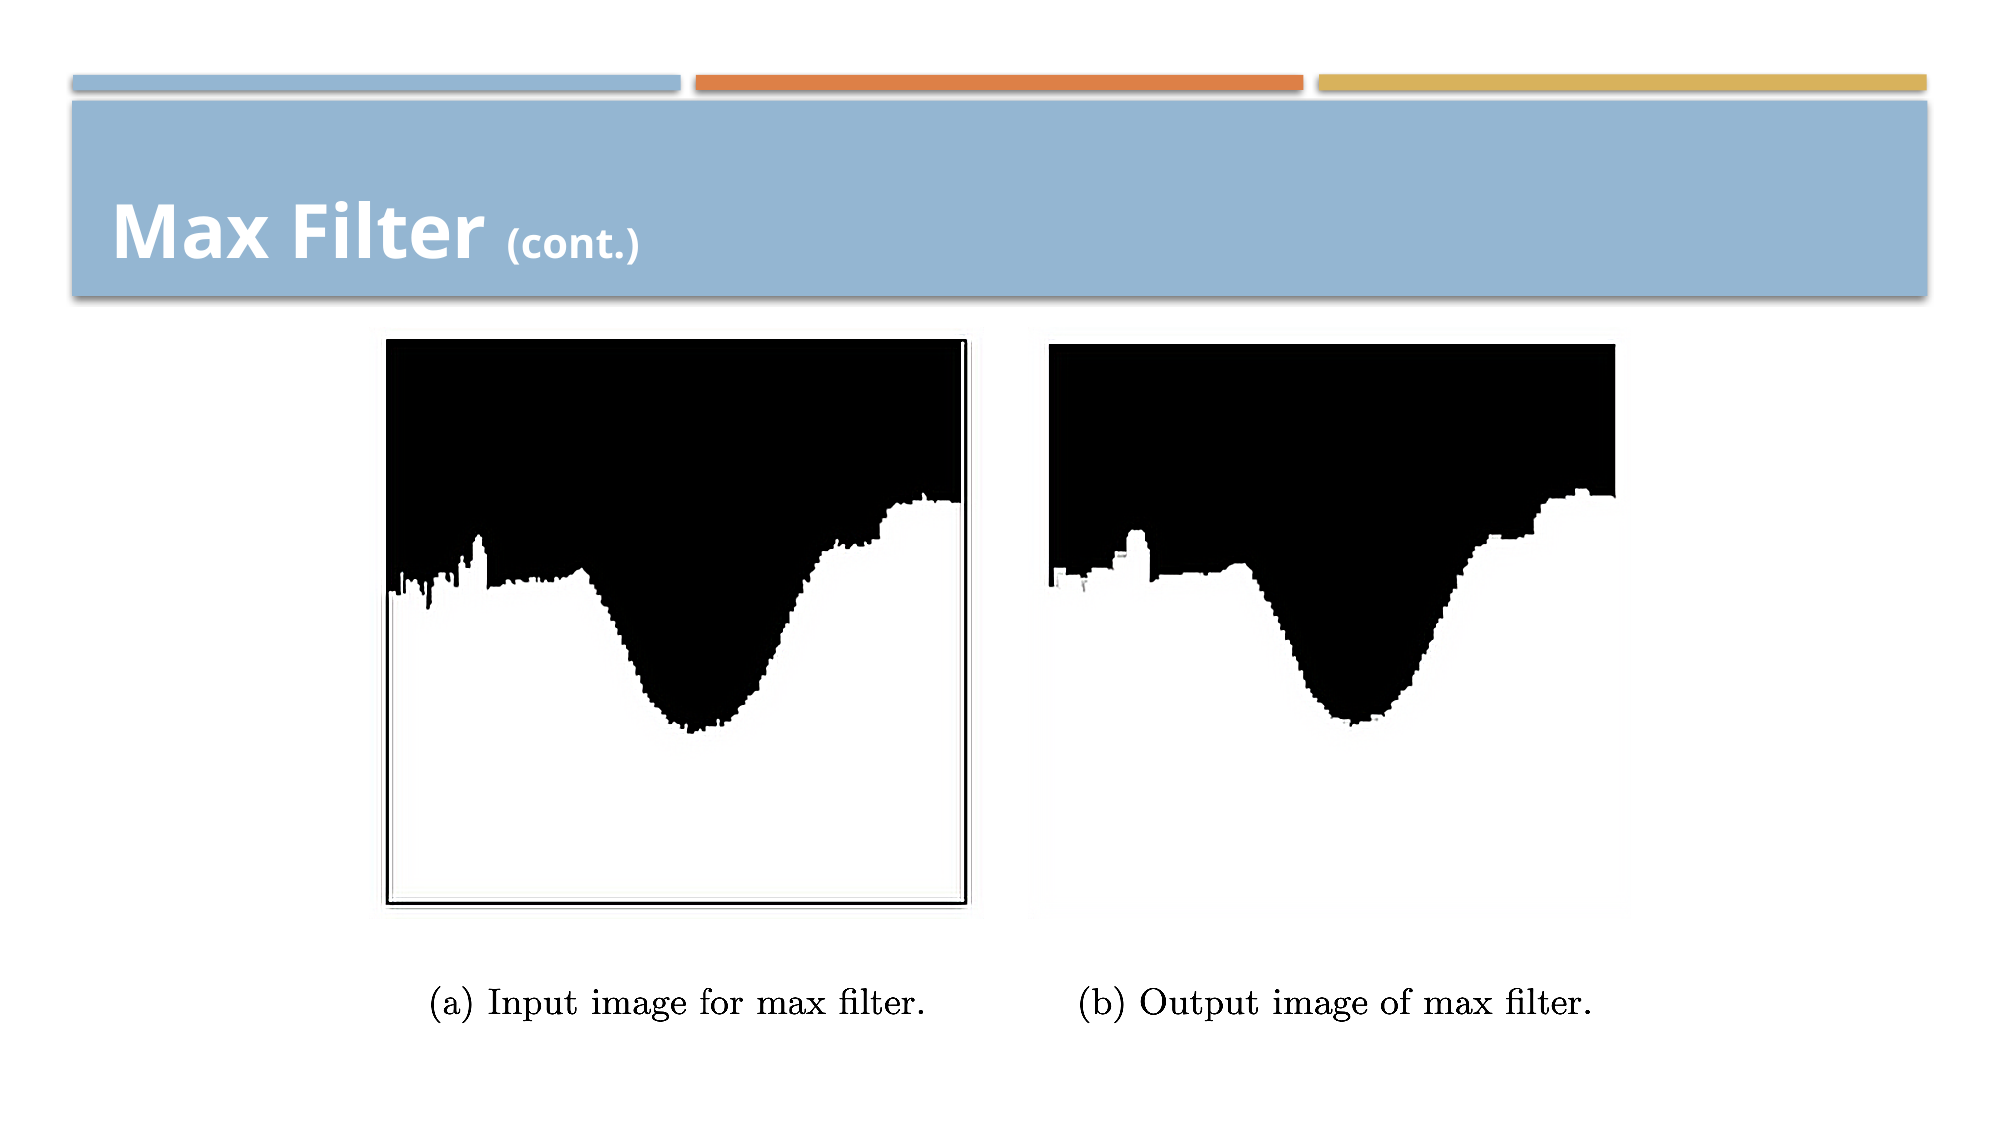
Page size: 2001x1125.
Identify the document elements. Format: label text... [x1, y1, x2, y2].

title Max Filter (cont.) [95, 115, 1905, 282]
picture [369, 325, 1631, 1040]
